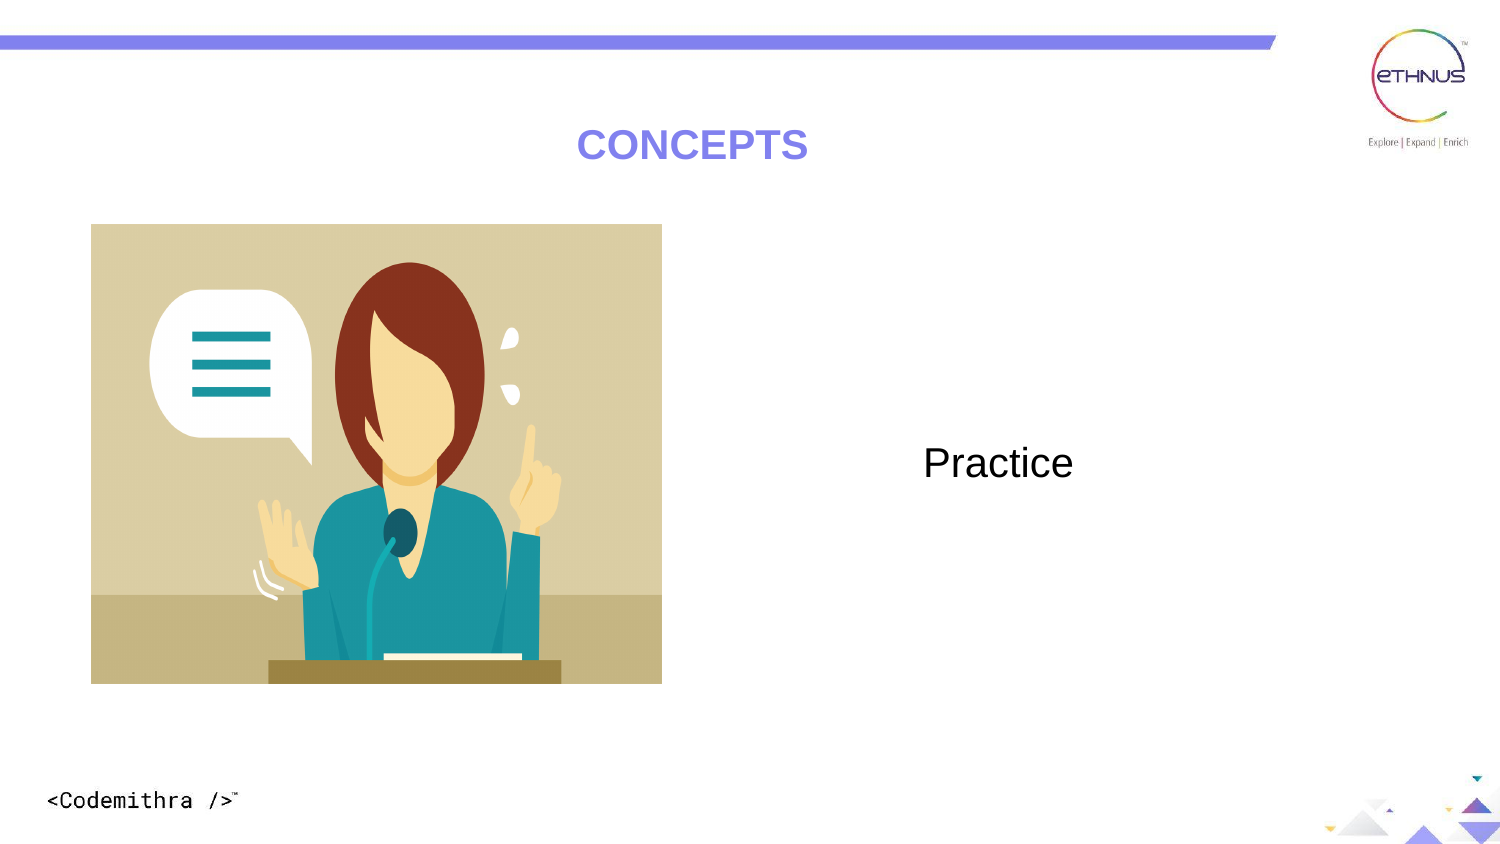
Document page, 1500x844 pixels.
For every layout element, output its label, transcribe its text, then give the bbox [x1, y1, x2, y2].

text_box CONCEPTS [347, 103, 1038, 184]
picture [0, 1, 1500, 844]
text_box Practice [752, 413, 1245, 501]
